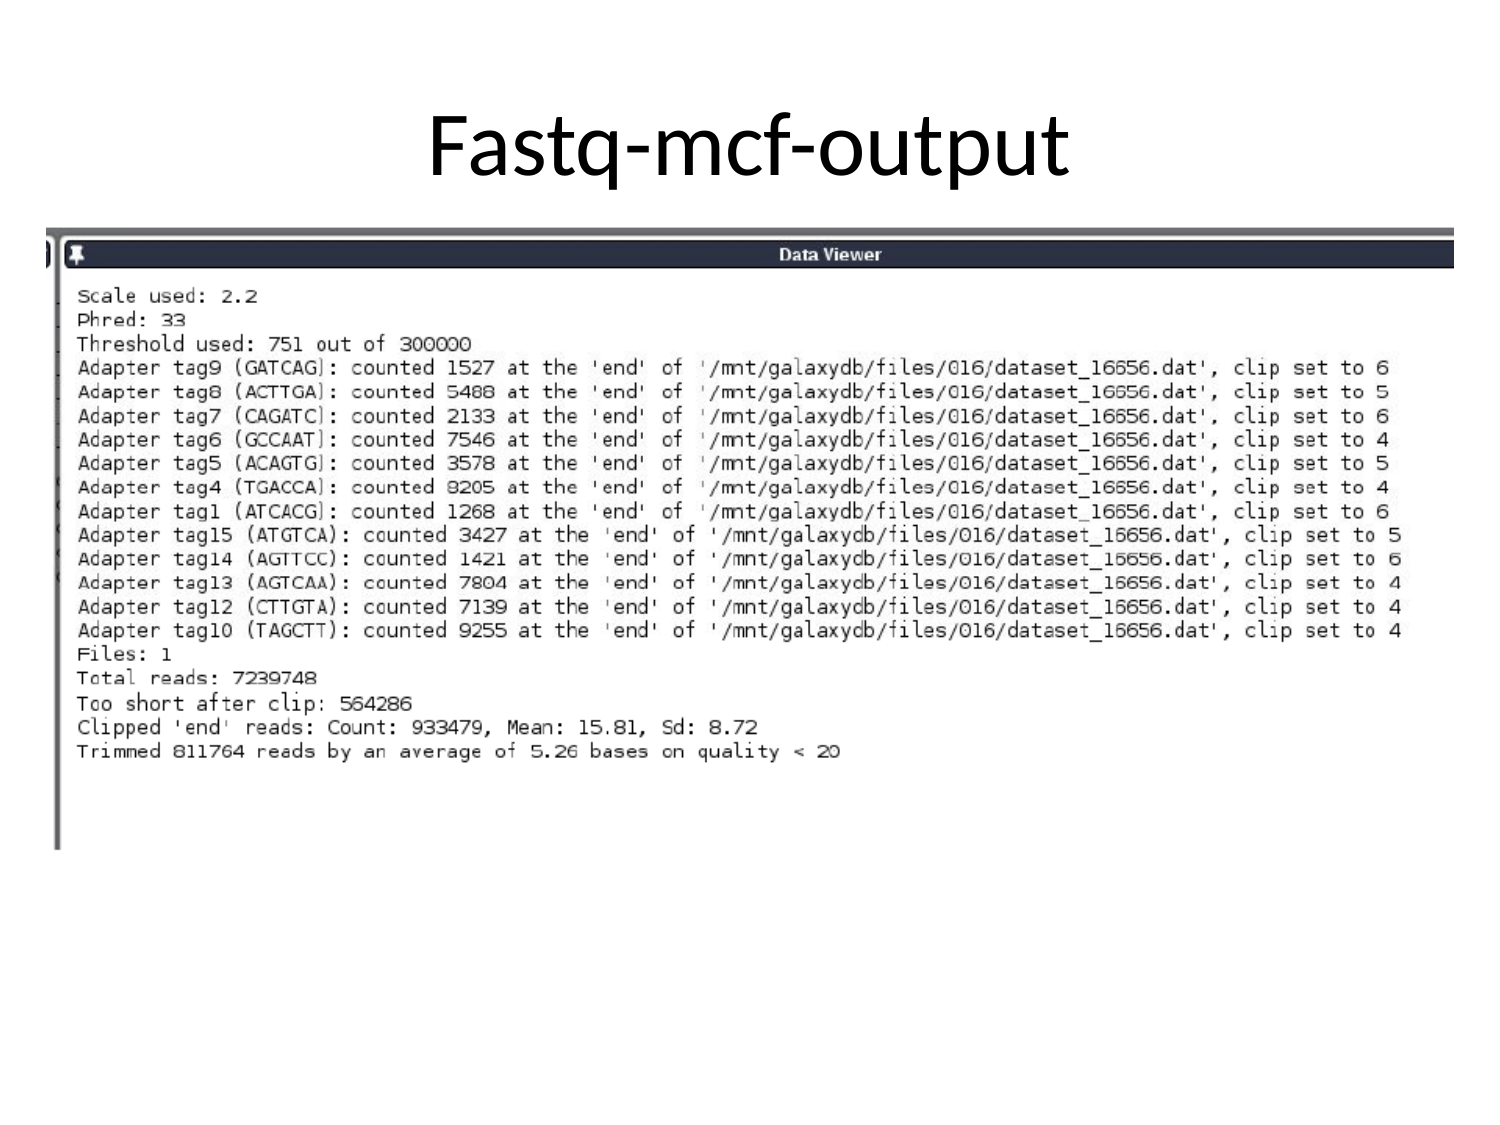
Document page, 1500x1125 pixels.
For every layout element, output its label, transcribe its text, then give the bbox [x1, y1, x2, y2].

title Fastq-mcf-output [75, 45, 1425, 215]
picture [45, 216, 1455, 909]
